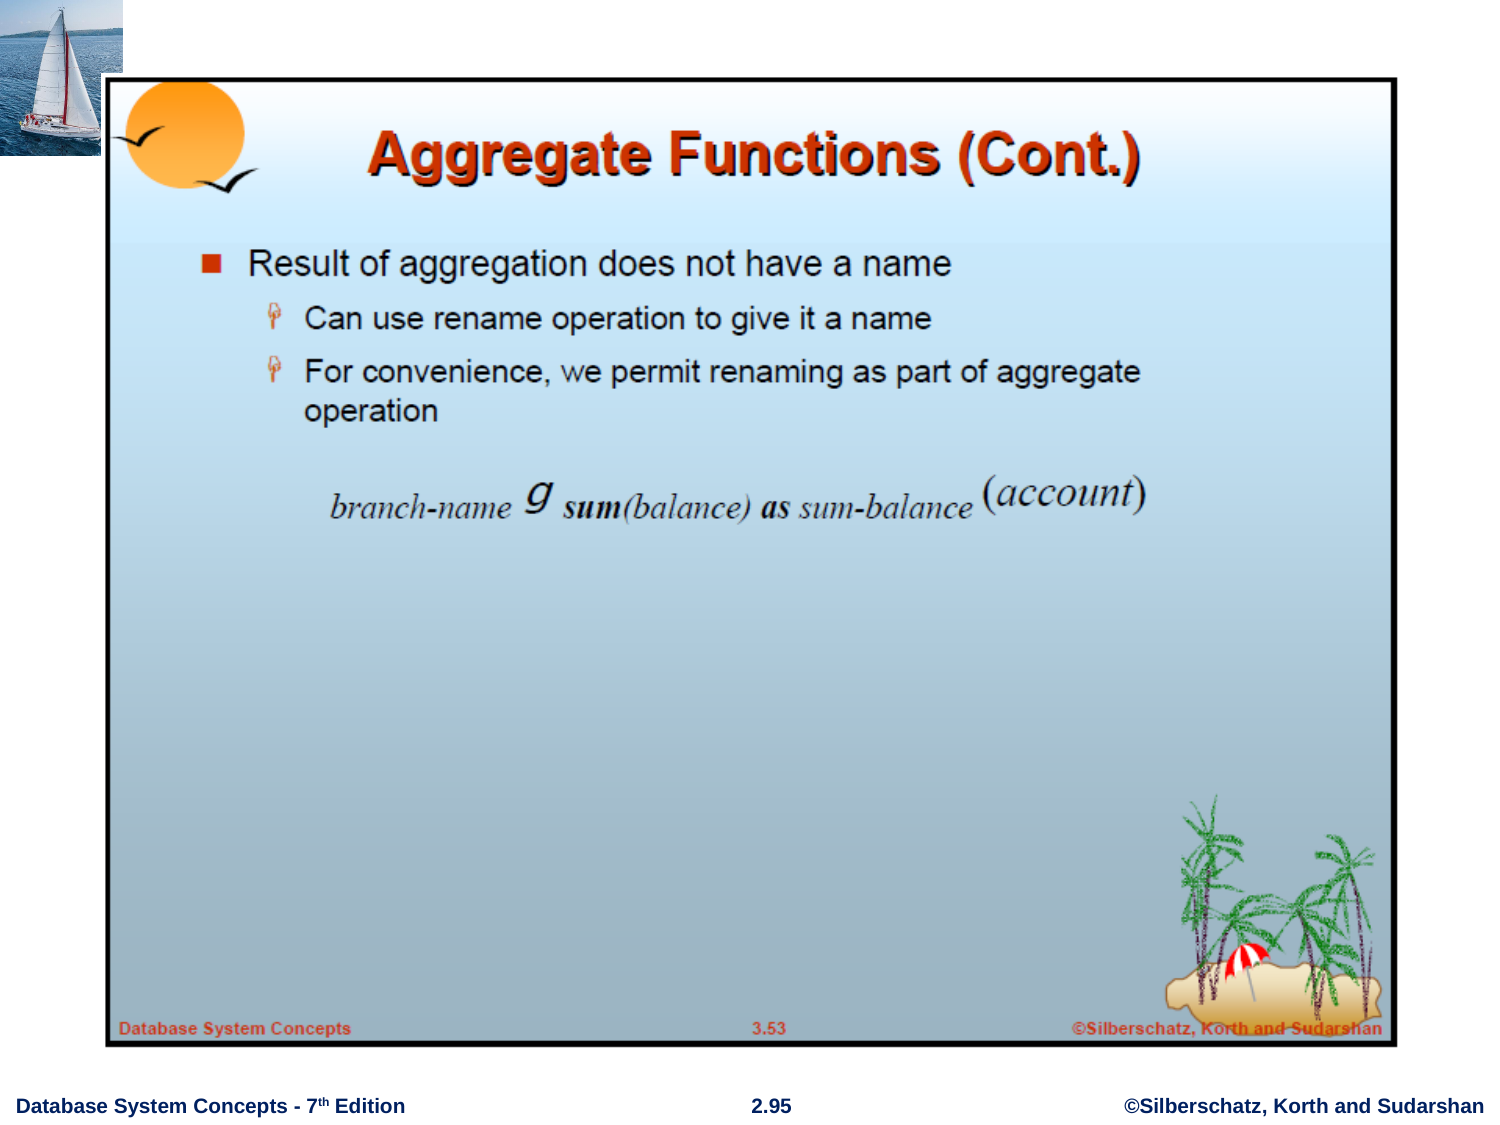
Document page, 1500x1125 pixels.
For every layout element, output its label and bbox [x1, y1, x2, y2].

picture [0, 0, 1399, 1052]
